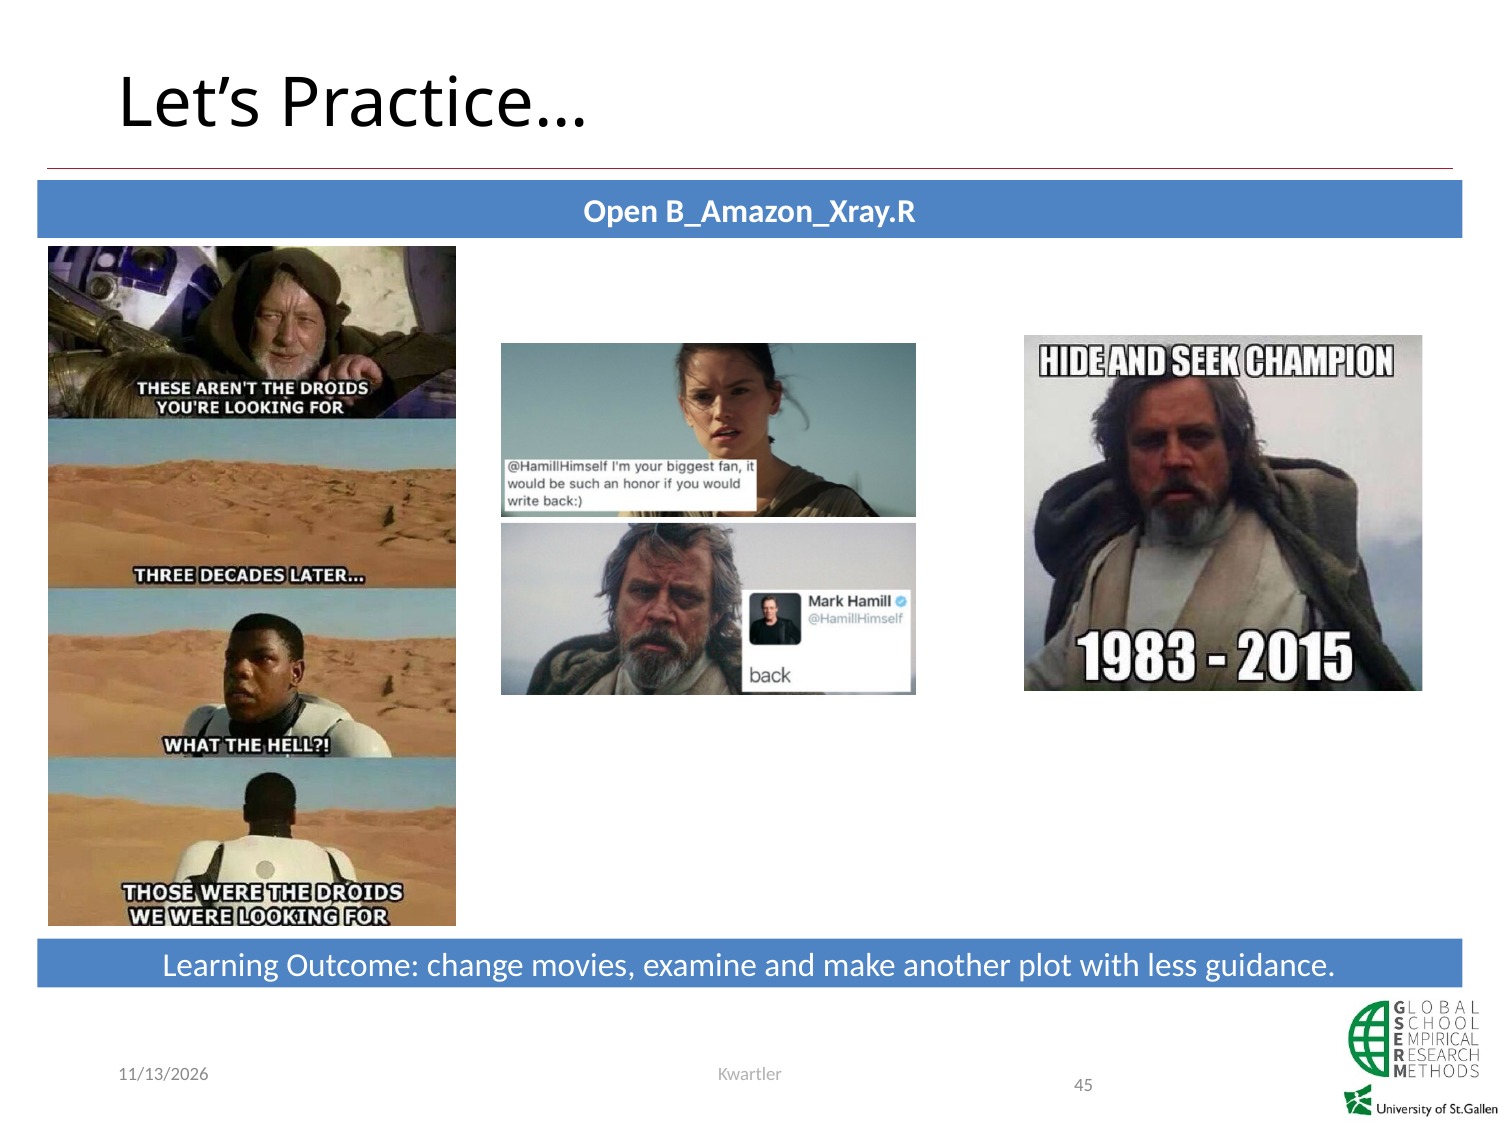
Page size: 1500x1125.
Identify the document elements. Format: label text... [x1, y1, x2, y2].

picture [1024, 335, 1423, 691]
footer Kwartler [496, 1042, 1004, 1103]
text_box Open B_Amazon_Xray.R [36, 179, 1463, 239]
picture [501, 343, 916, 696]
text_box Learning Outcome: change movies, examine and make another plot with less guidance. [36, 938, 1463, 988]
title Let’s Practice… [103, 59, 1397, 157]
picture [48, 245, 456, 926]
picture [1342, 992, 1500, 1125]
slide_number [103, 1042, 441, 1103]
slide_number 45 [1059, 1042, 1200, 1103]
